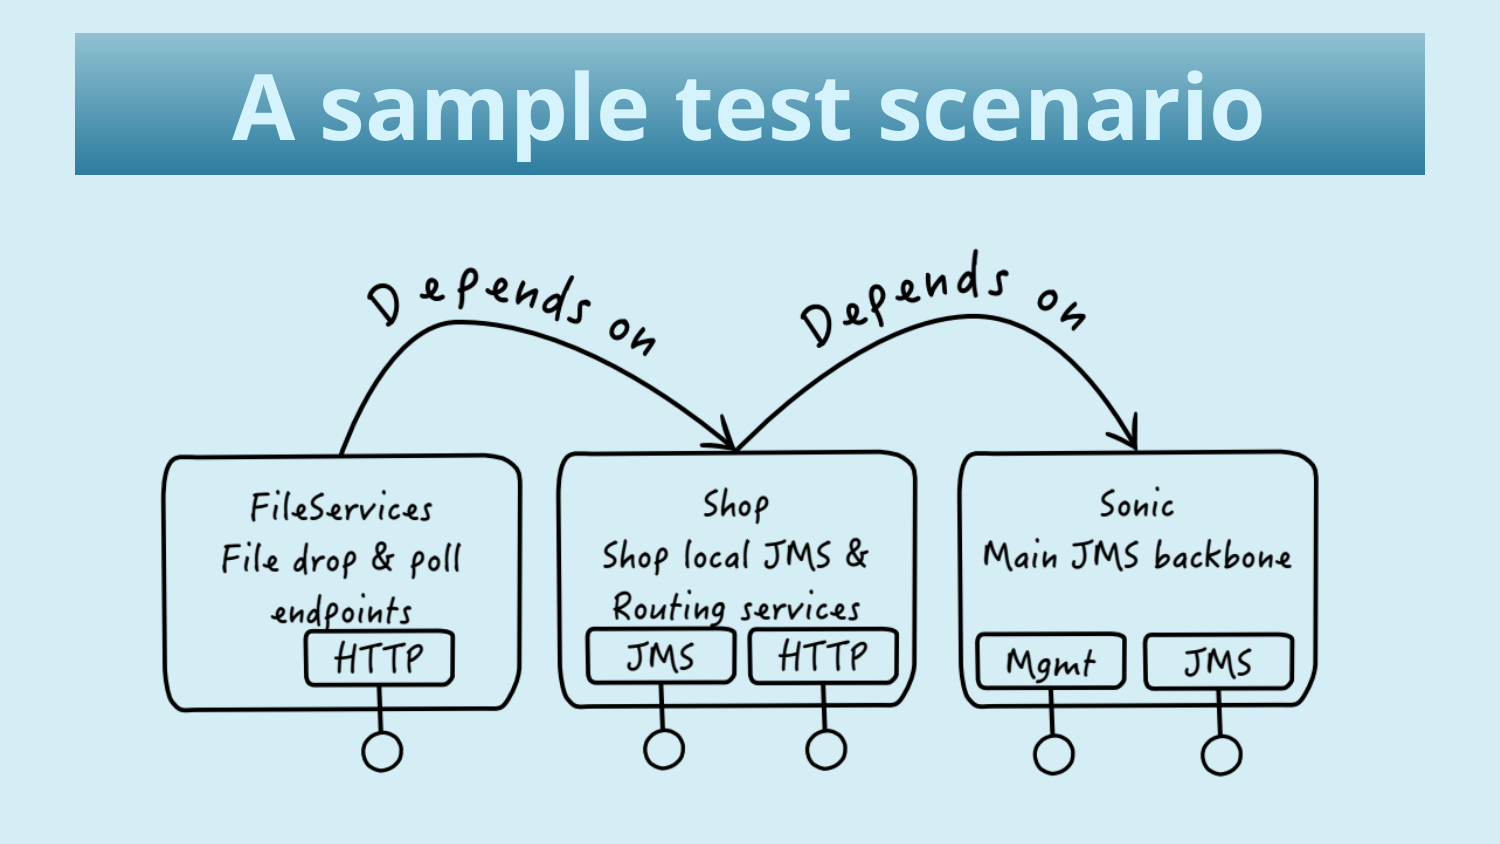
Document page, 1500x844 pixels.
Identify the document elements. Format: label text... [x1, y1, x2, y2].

title A sample test scenario [75, 33, 1425, 175]
picture [102, 190, 1374, 831]
